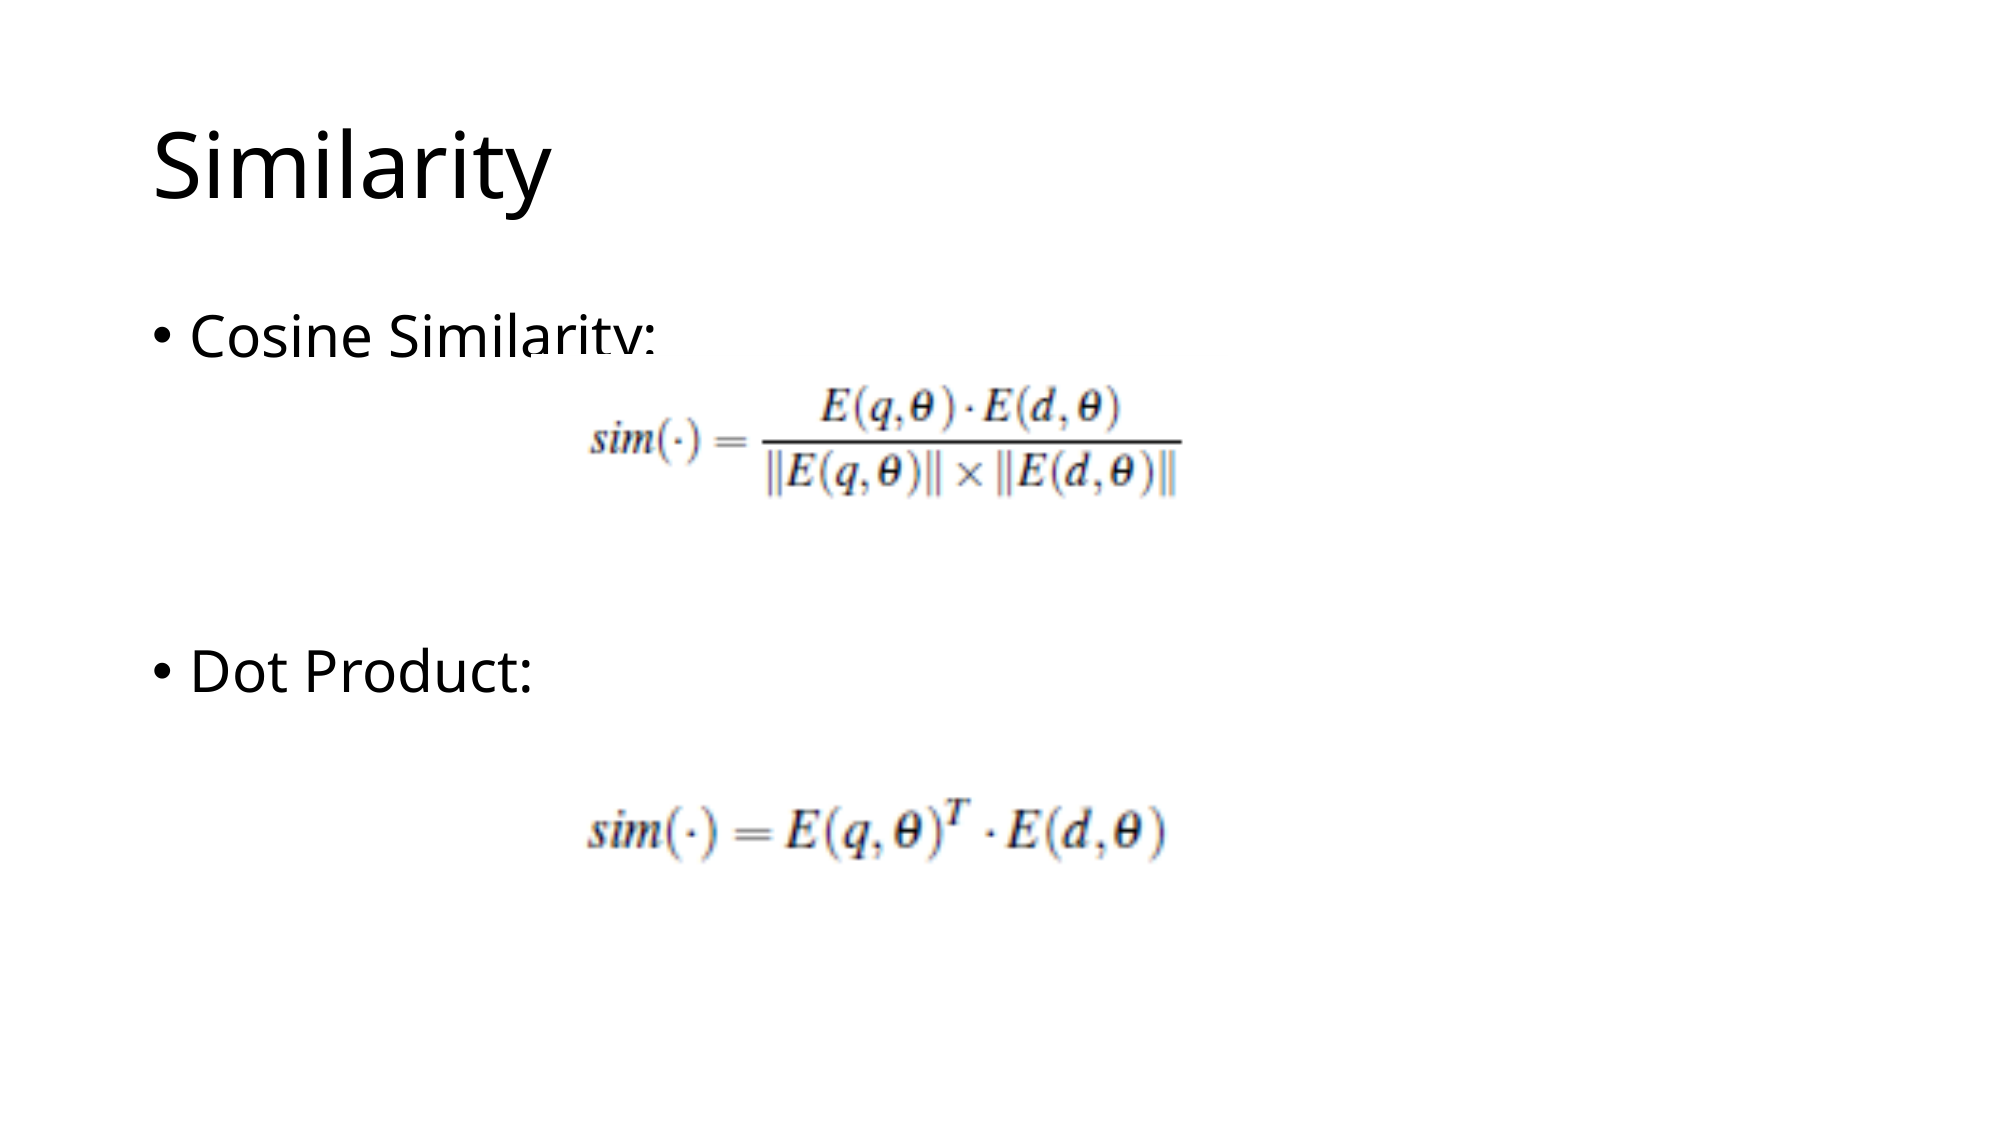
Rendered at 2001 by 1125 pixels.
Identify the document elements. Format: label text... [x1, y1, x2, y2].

list Cosine Similarity: Dot Product: [137, 299, 1863, 1014]
picture [530, 354, 1228, 517]
title Similarity [137, 59, 1863, 278]
picture [559, 776, 1203, 891]
